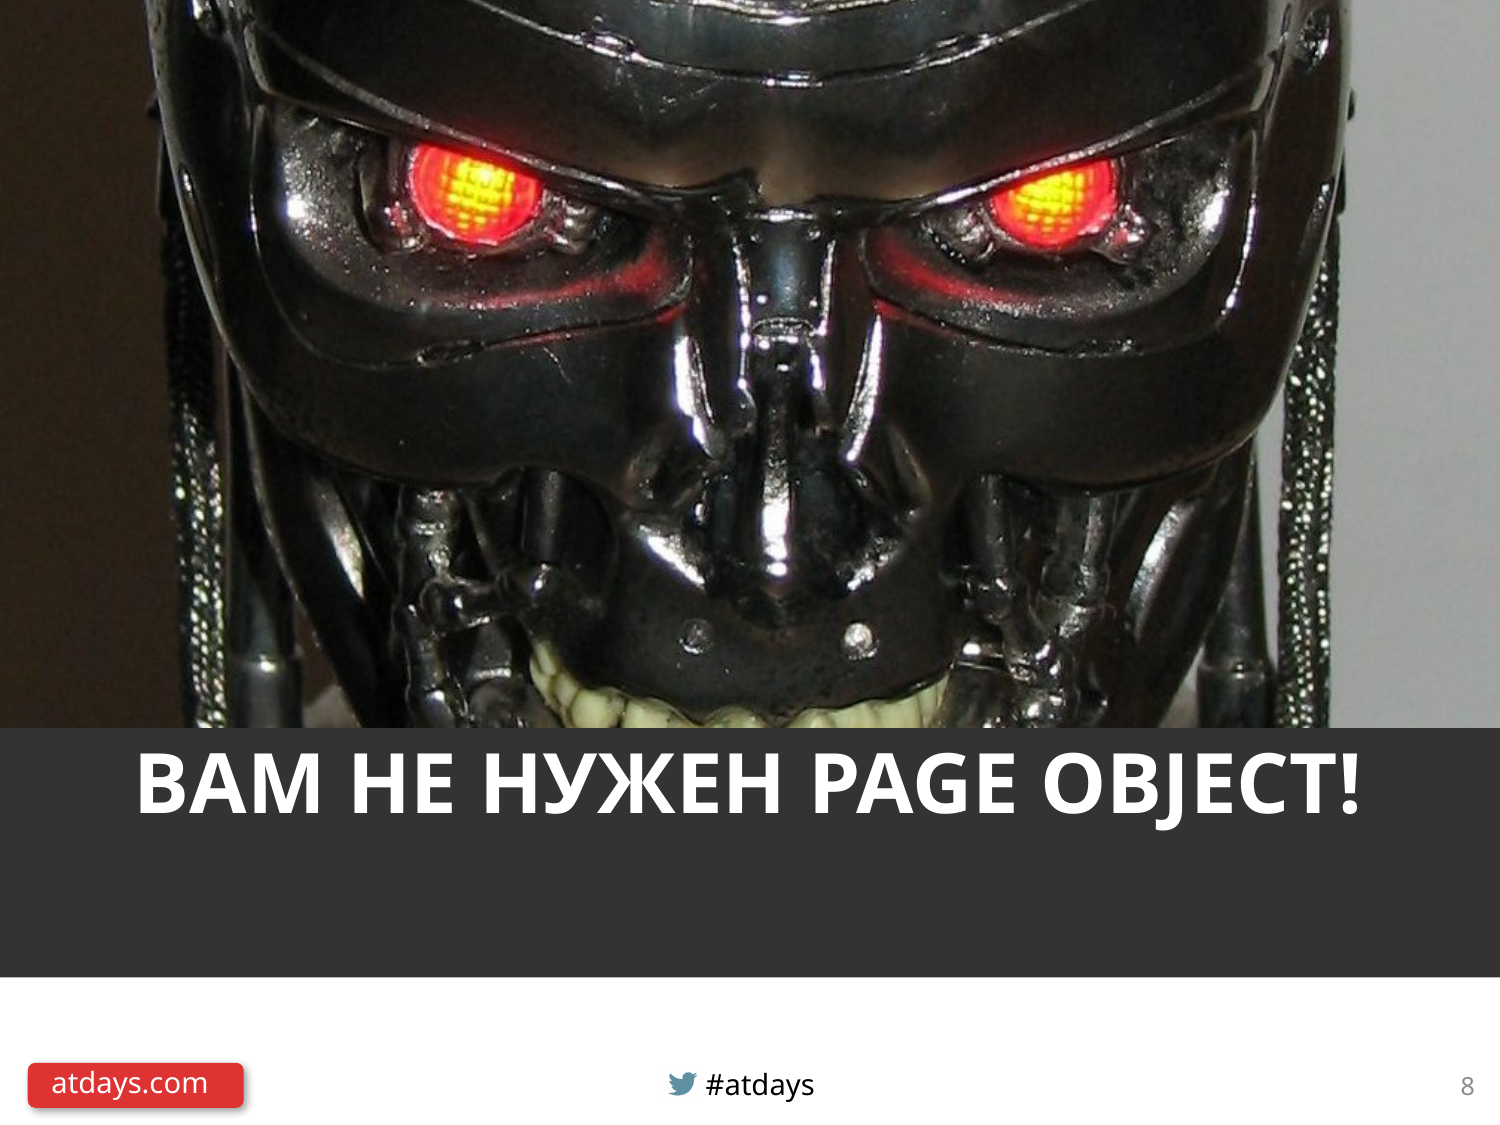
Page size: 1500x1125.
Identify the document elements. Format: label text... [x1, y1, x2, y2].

title Вам не нужен Page Object! [118, 738, 1394, 947]
slide_number 8 [1139, 1057, 1490, 1118]
picture [0, 0, 1500, 729]
picture [662, 1063, 703, 1104]
